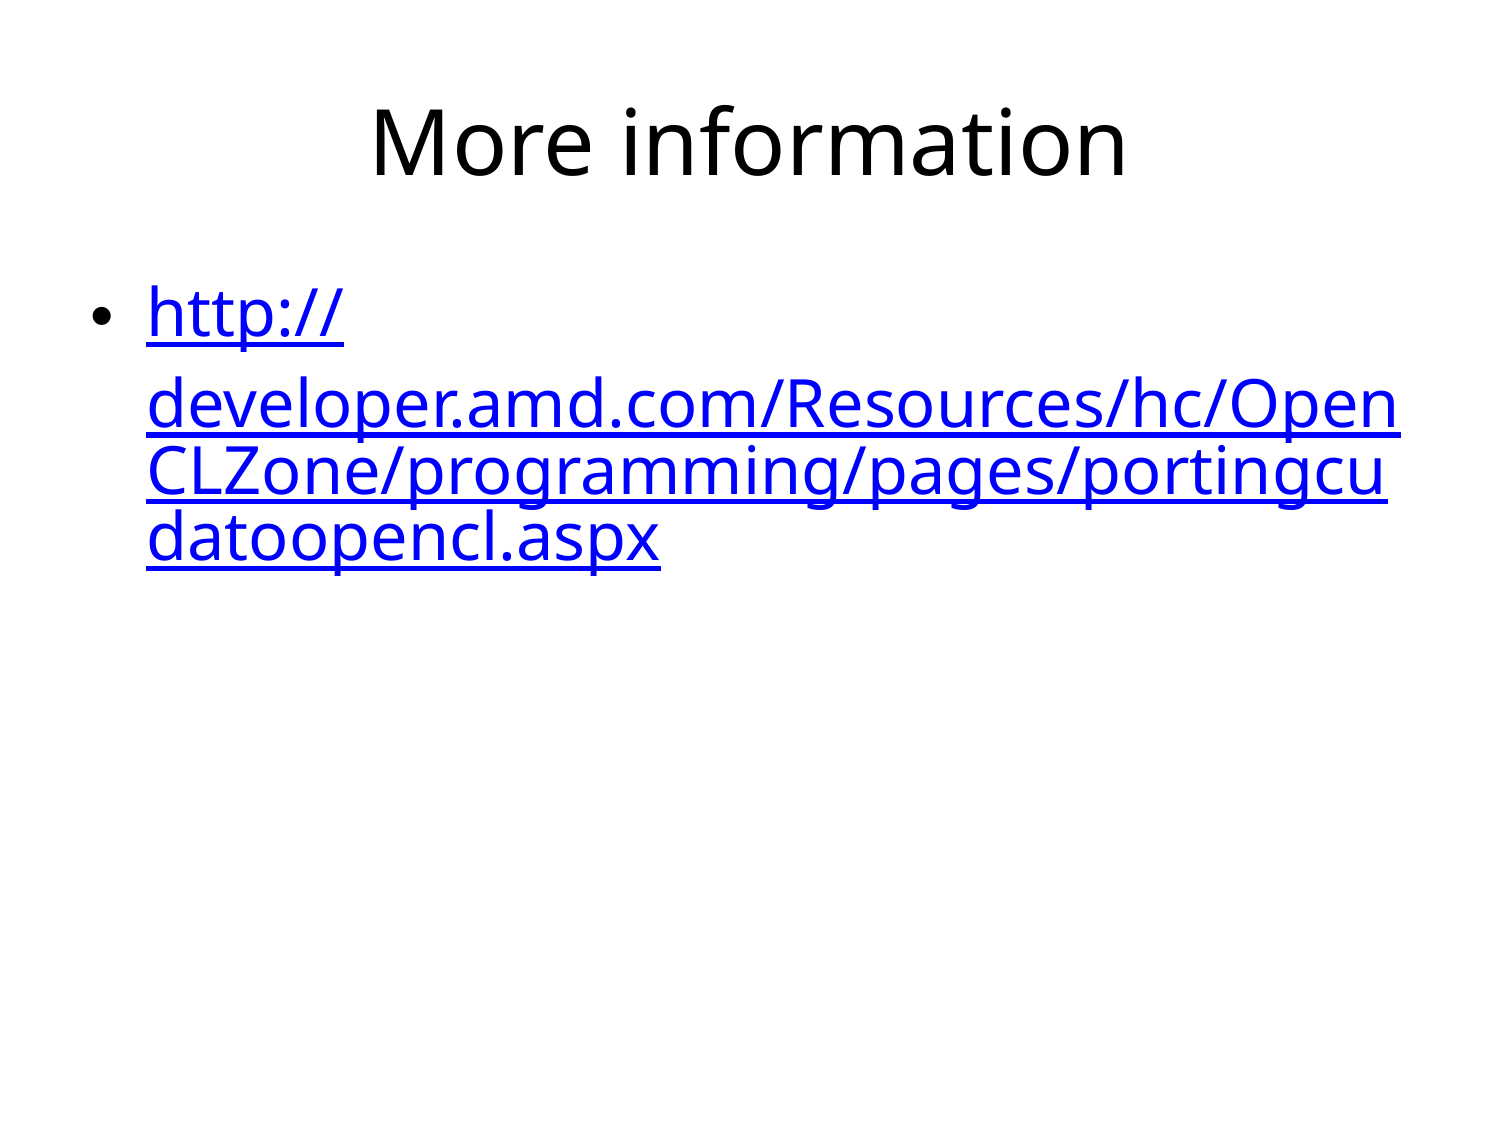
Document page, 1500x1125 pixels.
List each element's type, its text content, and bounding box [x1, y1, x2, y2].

title More information [75, 45, 1425, 233]
list http://developer.amd.com/Resources/hc/OpenCLZone/programming/pages/portingcudatoopencl.aspx [75, 262, 1425, 1005]
